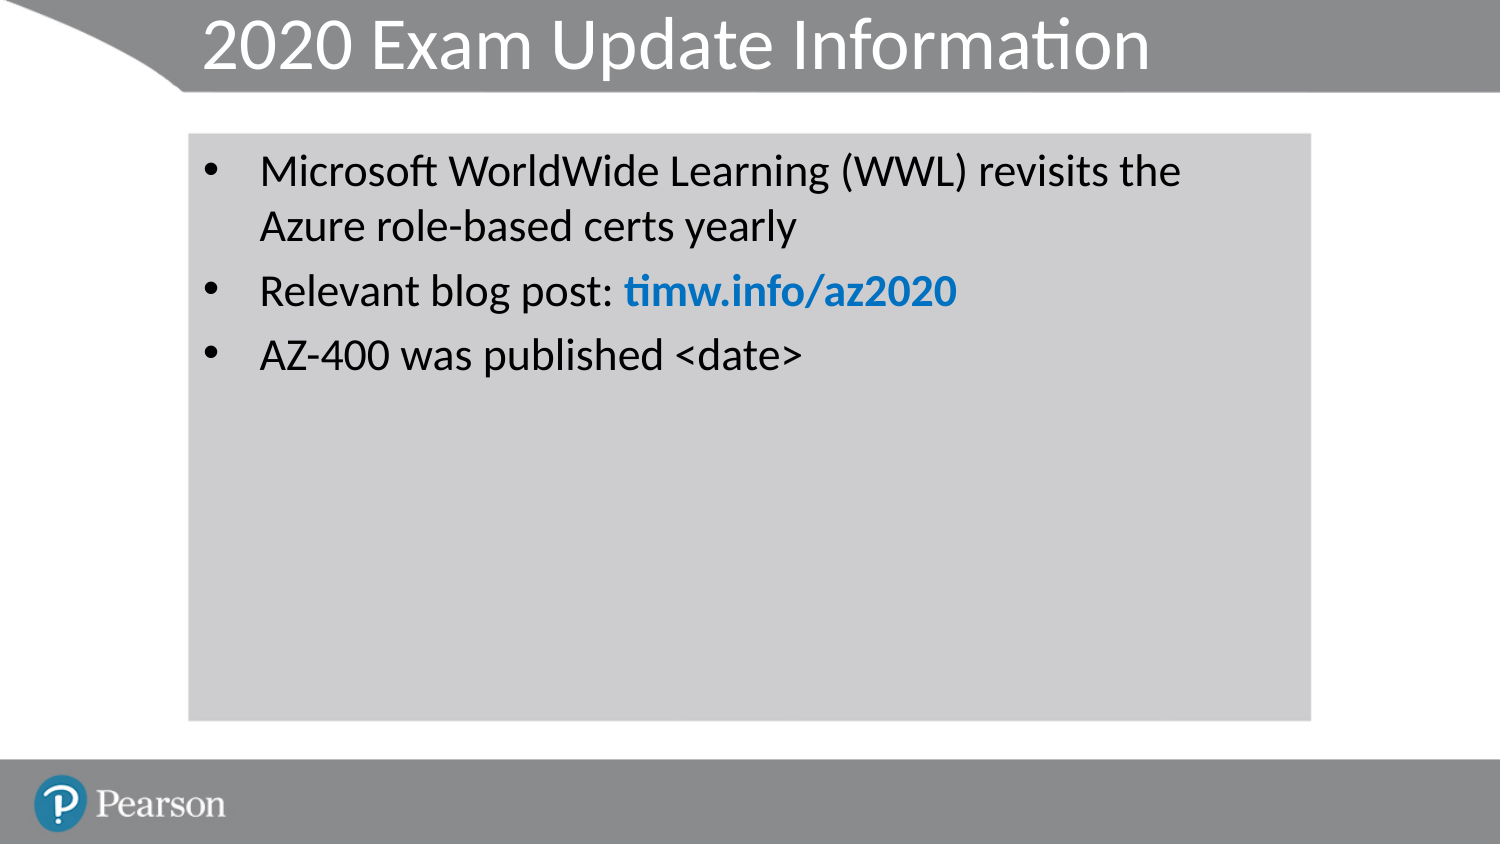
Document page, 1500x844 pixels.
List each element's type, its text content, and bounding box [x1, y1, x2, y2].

list Microsoft WorldWide Learning (WWL) revisits the Azure role-based certs yearly Relevant blog post: timw.info/az2020 AZ-400 was published <date> [188, 133, 1311, 716]
title 2020 Exam Update Information [186, 0, 1425, 79]
picture [0, 0, 1500, 844]
